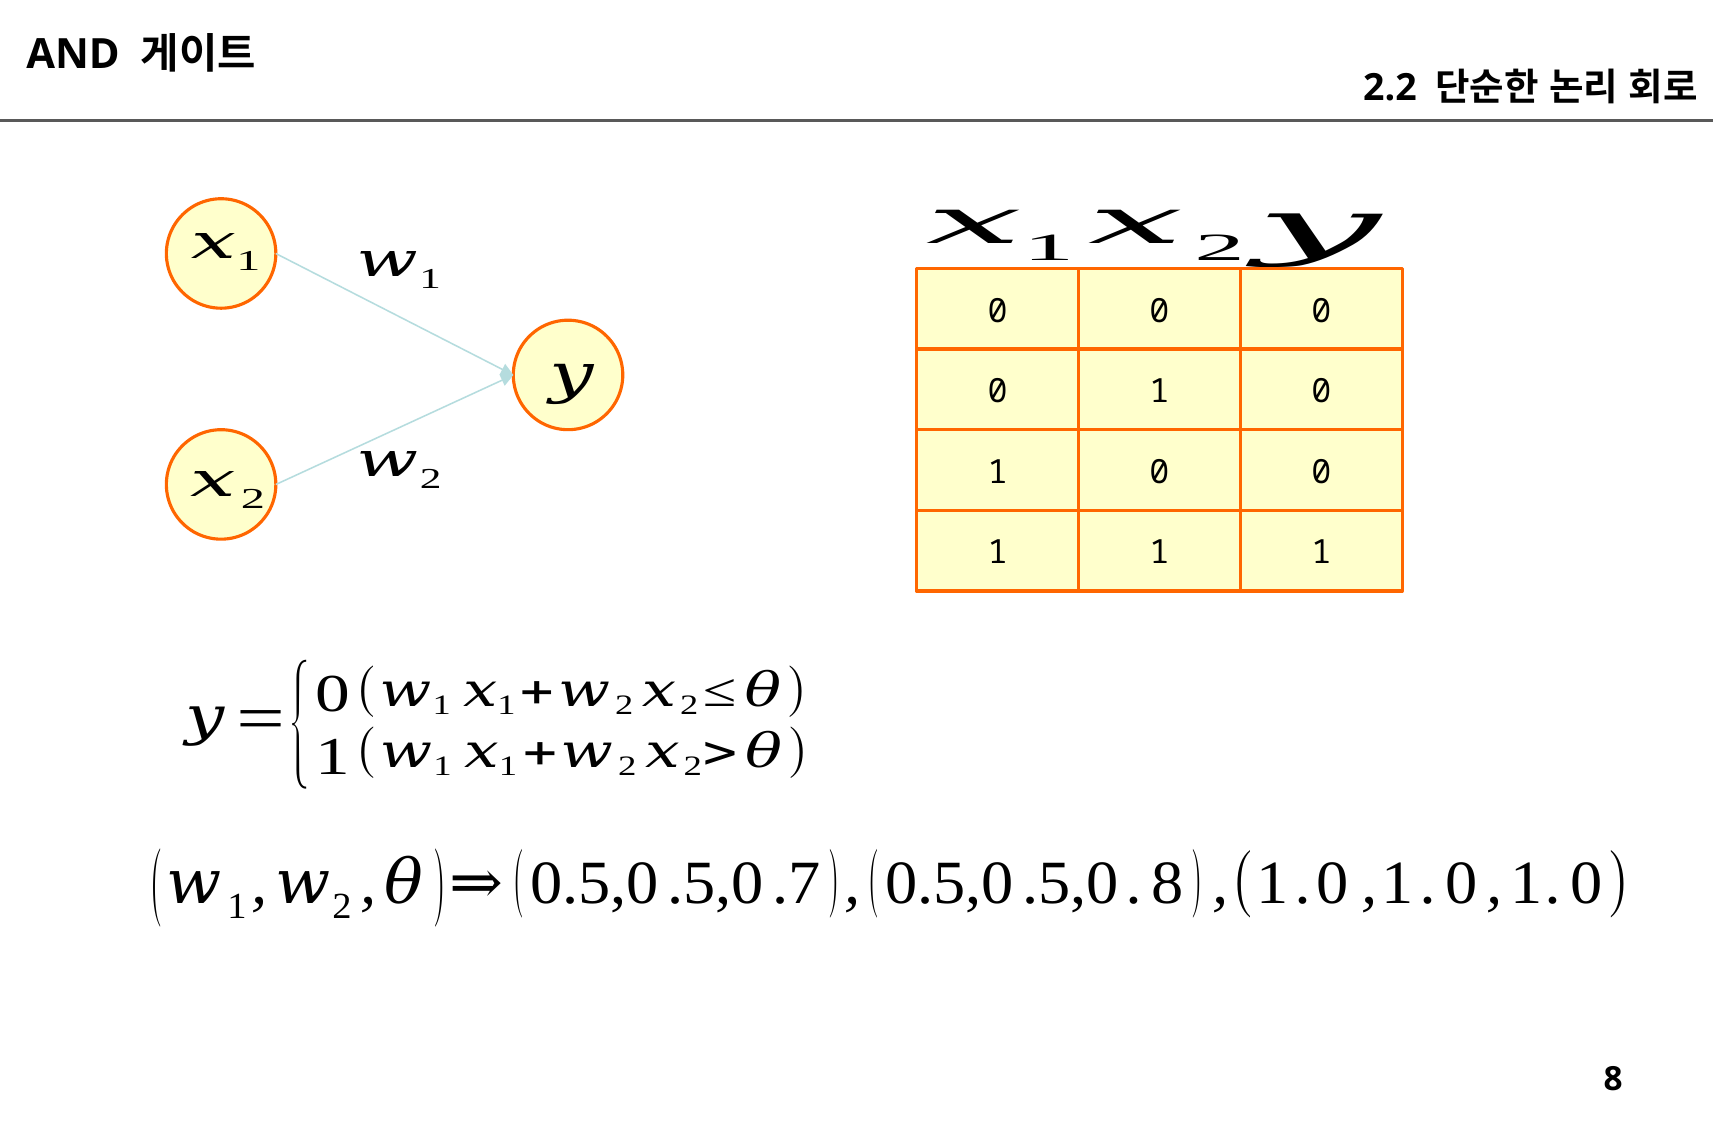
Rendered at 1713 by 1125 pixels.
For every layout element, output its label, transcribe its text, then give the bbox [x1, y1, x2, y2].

text_box 0 [1238, 428, 1404, 508]
text_box 0 [1076, 266, 1238, 347]
text_box [164, 427, 278, 542]
text_box 0 [914, 266, 1076, 347]
text_box 1 [1076, 347, 1238, 428]
text_box 1 [914, 508, 1076, 593]
text_box 0 [1238, 347, 1404, 428]
text_box 1 [914, 428, 1076, 508]
text_box 2.2 단순한 논리 회로 [916, 44, 1713, 111]
text_box AND 게이트 [11, 13, 778, 80]
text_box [275, 253, 514, 374]
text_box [275, 374, 514, 485]
text_box 0 [914, 347, 1076, 428]
text_box 1 [1238, 508, 1404, 593]
text_box [518, 318, 625, 432]
text_box 0 [1076, 428, 1238, 508]
text_box 1 [1076, 508, 1238, 593]
text_box [164, 196, 278, 311]
text_box 0 [1238, 266, 1404, 347]
